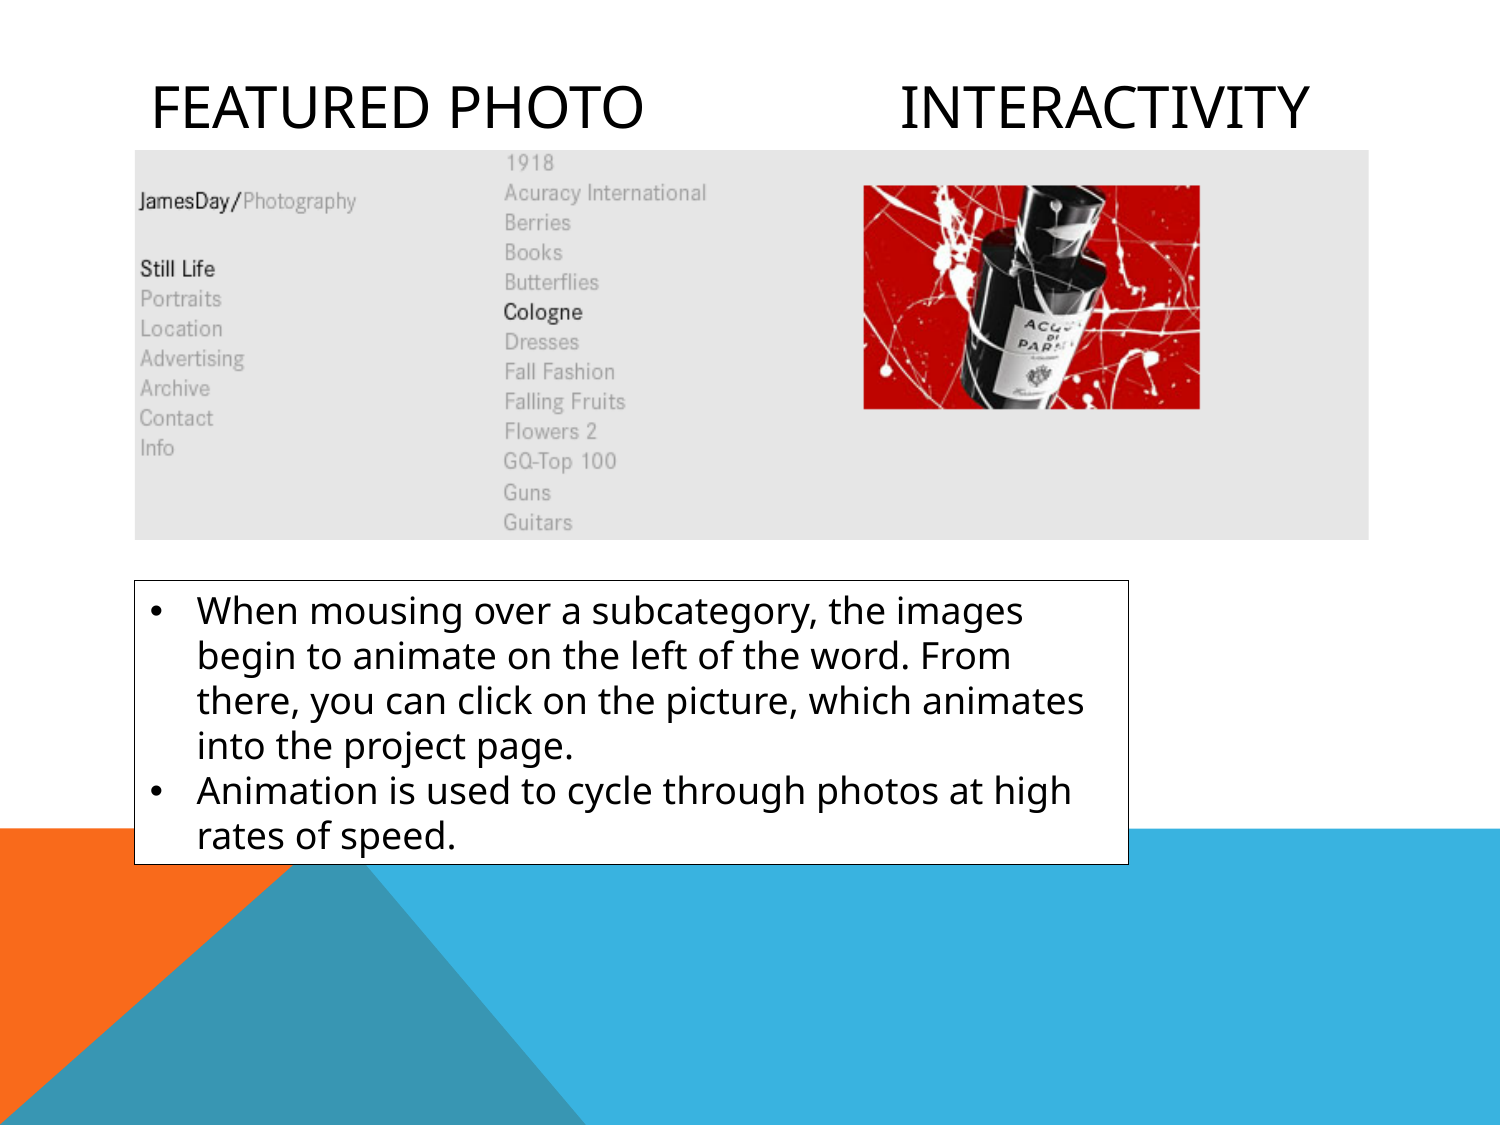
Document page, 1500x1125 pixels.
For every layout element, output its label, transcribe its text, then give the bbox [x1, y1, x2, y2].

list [134, 149, 1369, 540]
title Featured photo interactivity [135, 60, 1369, 149]
text_box When mousing over a subcategory, the images begin to animate on the left of the word. From there, you can click on the picture, which animates into the project page. Animation is used to cycle through photos at high rates of speed. [134, 580, 1129, 865]
